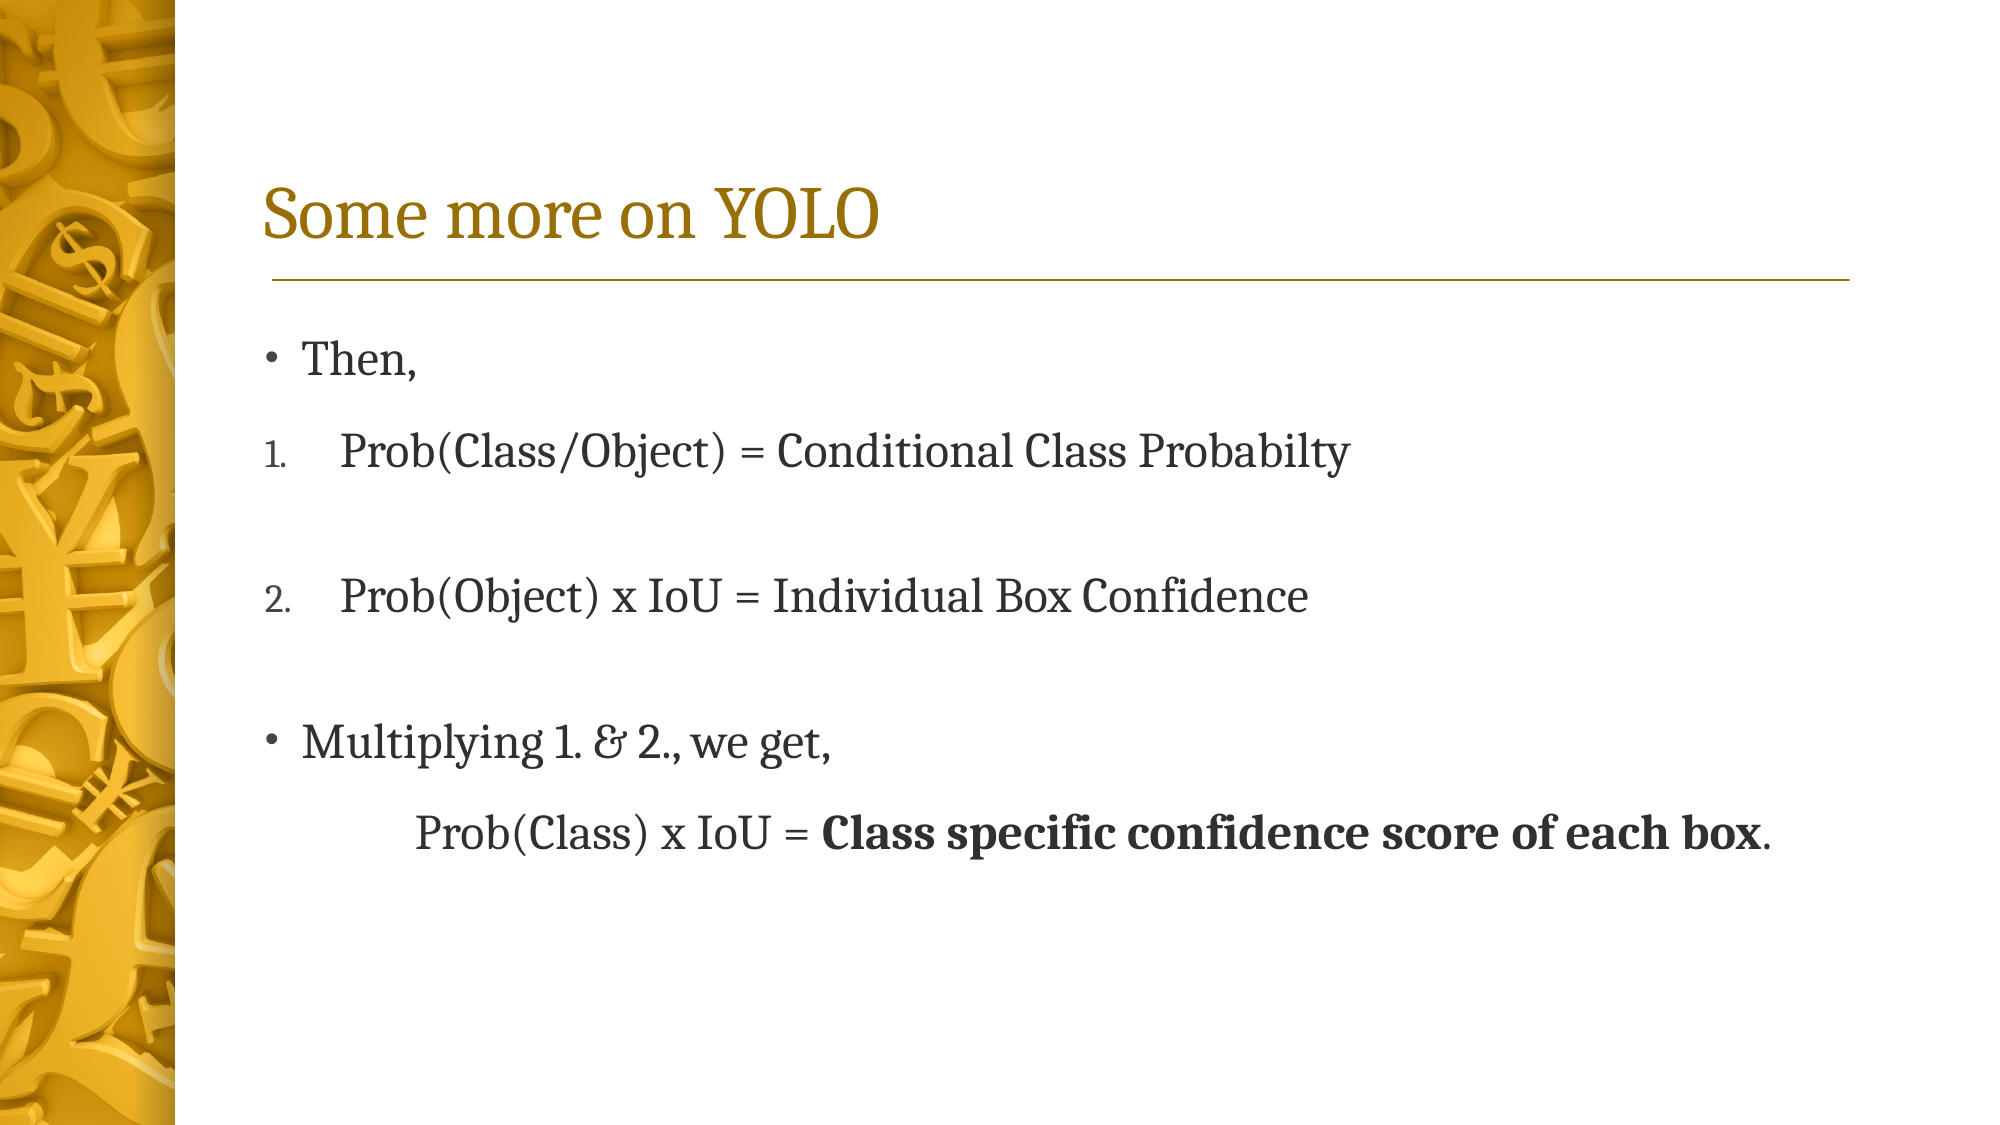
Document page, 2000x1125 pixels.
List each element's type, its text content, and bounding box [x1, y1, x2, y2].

picture [0, 0, 175, 1125]
title Some more on YOLO [249, 62, 1863, 263]
list Then, Prob(Class/Object) = Conditional Class Probabilty Prob(Object) x IoU = Individual Box Confidence Multiplying 1. & 2., we get, Prob(Class) x IoU = Class specific confidence score of each box. [249, 324, 1863, 1012]
